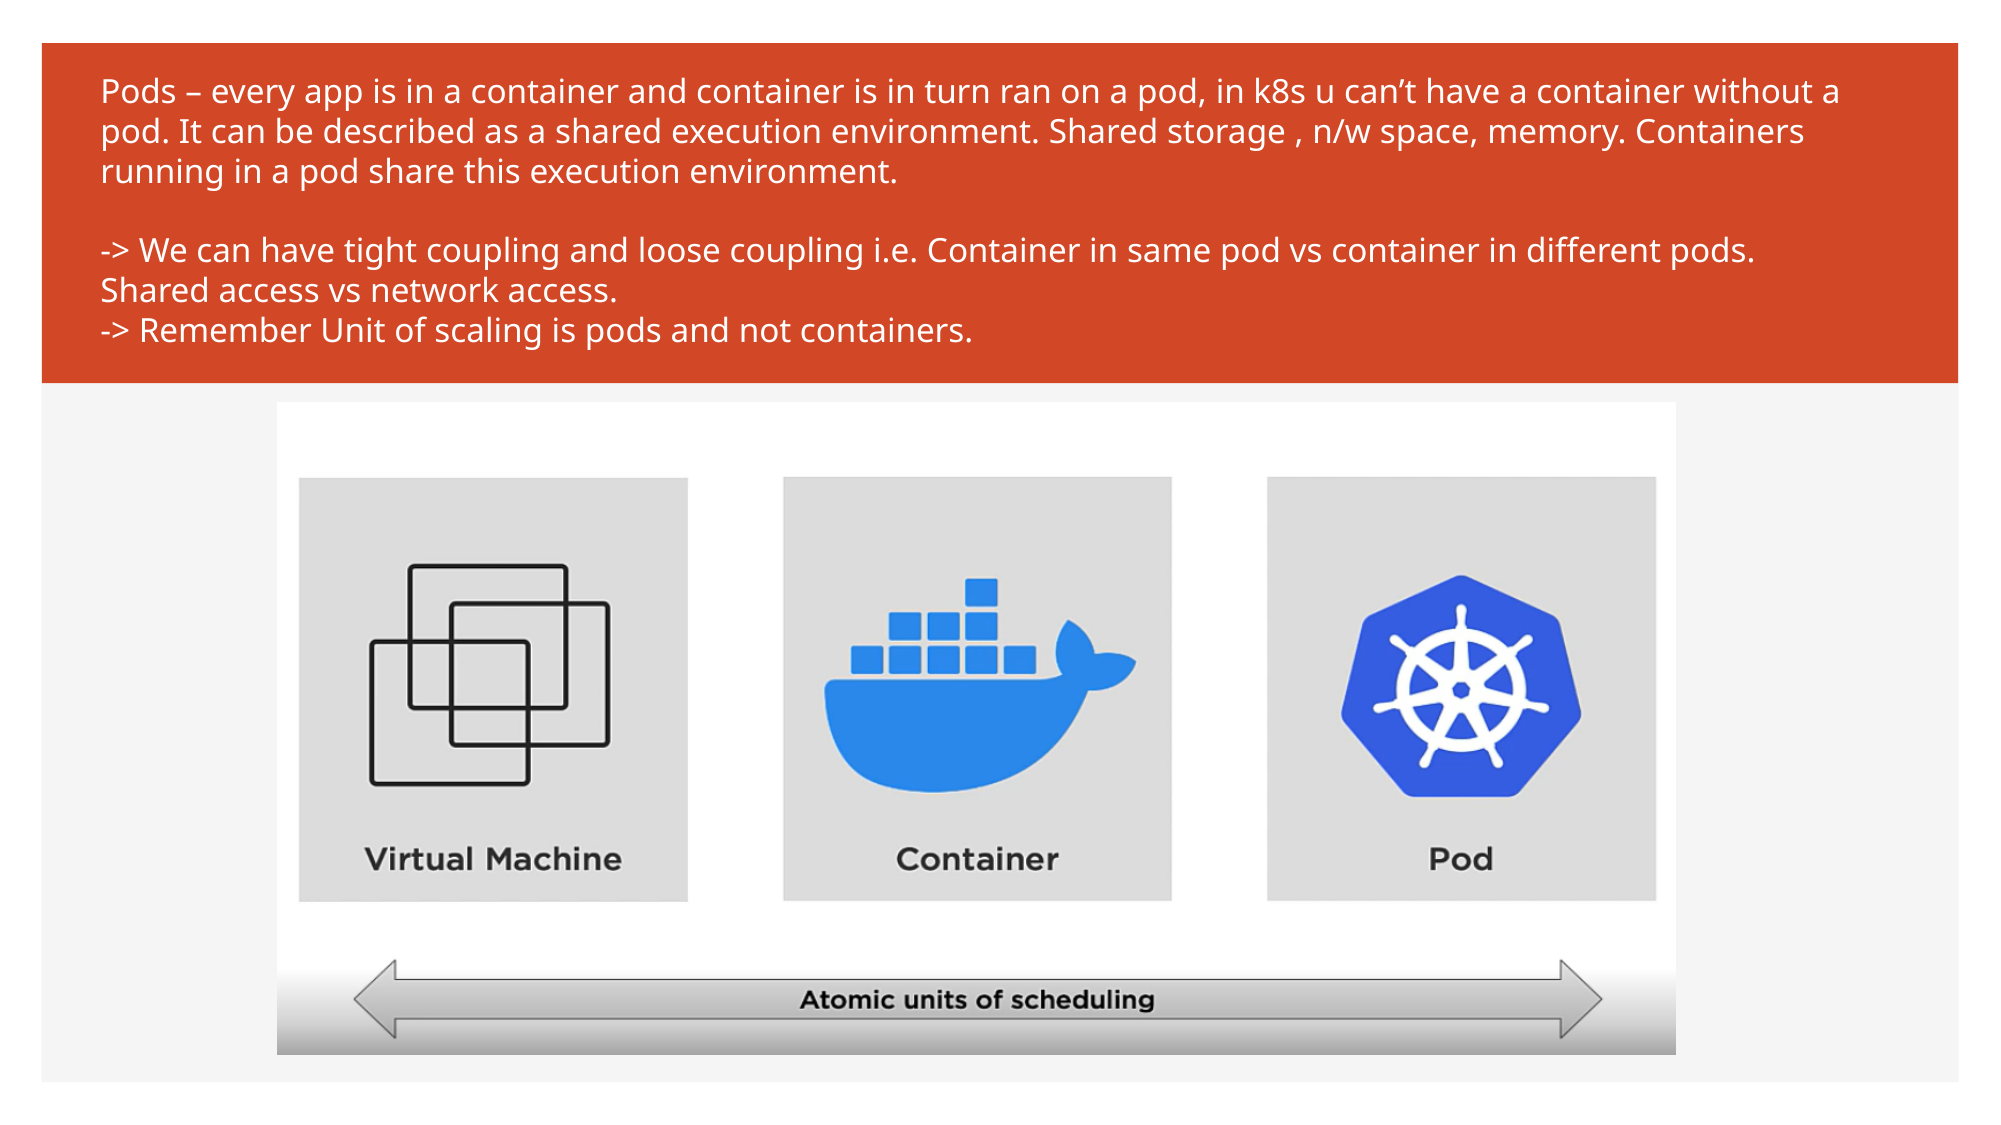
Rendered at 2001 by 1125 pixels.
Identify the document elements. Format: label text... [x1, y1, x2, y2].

title Pods – every app is in a container and container is in turn ran on a pod, in k8s u can’t have a container without a pod. It can be described as a shared execution environment. Shared storage , n/w space, memory. Containers running in a pod share this execution environment. -> We can have tight coupling and loose coupling i.e. Container in same pod vs container in different pods. Shared access vs network access. -> Remember Unit of scaling is pods and not containers. [85, 251, 1868, 357]
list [277, 402, 1676, 1055]
